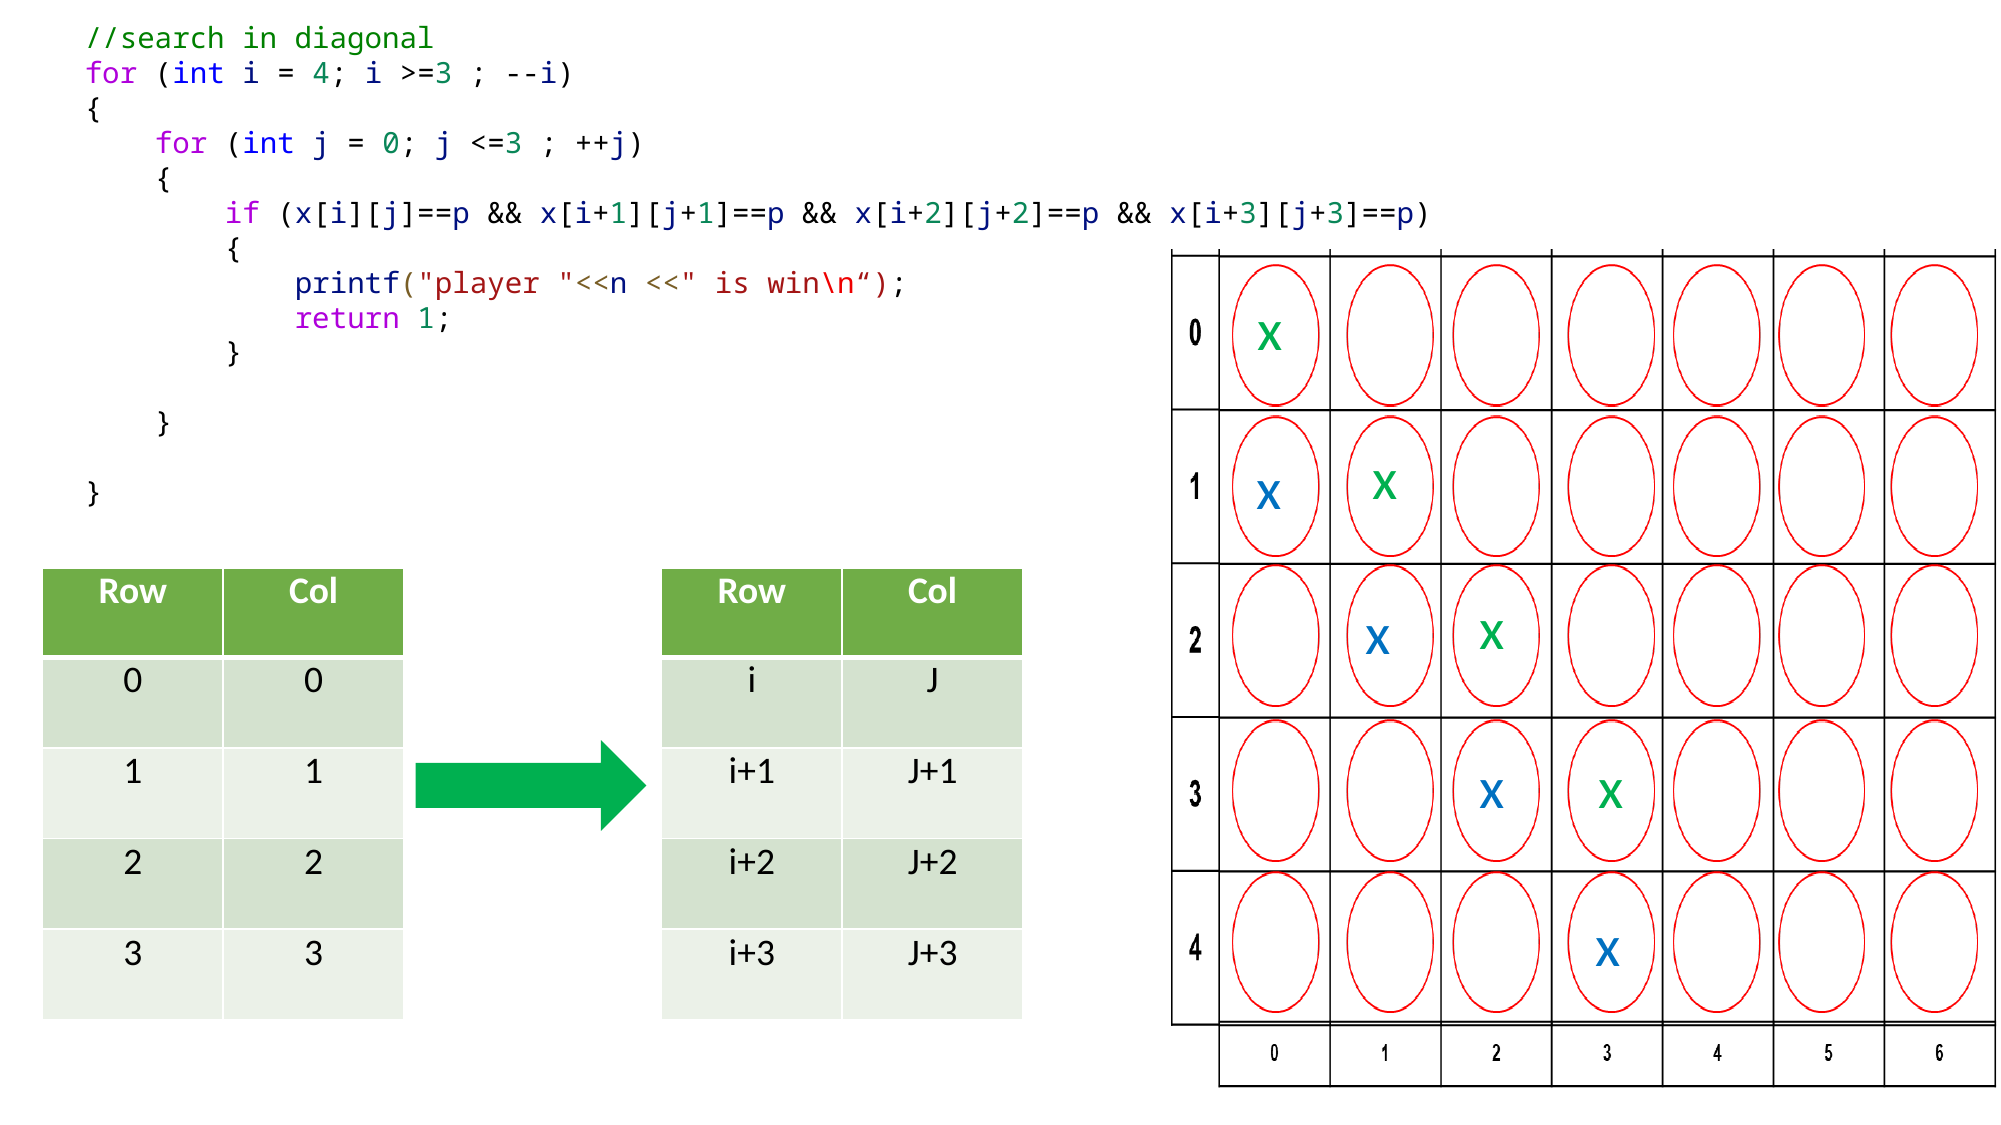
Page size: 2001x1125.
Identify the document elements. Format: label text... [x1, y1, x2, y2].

table_header Row [43, 569, 222, 655]
table_header Row [662, 569, 841, 655]
table_cell i [662, 660, 841, 747]
table_cell 3 [224, 930, 403, 1019]
table_cell 2 [43, 839, 222, 928]
table_cell i+1 [662, 749, 841, 838]
table_cell i+3 [662, 930, 841, 1019]
table_cell J+3 [843, 930, 1022, 1019]
table_header Col [843, 569, 1022, 655]
picture [1169, 249, 2000, 1090]
table_cell 3 [43, 930, 222, 1019]
table_cell 1 [43, 749, 222, 838]
text_box [415, 740, 647, 831]
table_header Col [224, 569, 403, 655]
table_cell J+2 [843, 839, 1022, 928]
table_cell 0 [43, 660, 222, 747]
table_cell i+2 [662, 839, 841, 928]
table_cell 0 [224, 660, 403, 747]
text_box //search in diagonal for (int i = 4; i >=3 ; --i) { for (int j = 0; j <=3 ; ++j) { if (x[i][j]==p && x[i+1][j+1]==p && x[i+2][j+2]==p && x[i+3][j+3]==p) { printf("player "<<n <<" is win\n“); return 1; } } } [0, 11, 2000, 551]
table_cell J [843, 660, 1022, 747]
table_cell 1 [224, 749, 403, 838]
table_cell J+1 [843, 749, 1022, 838]
table_cell 2 [224, 839, 403, 928]
